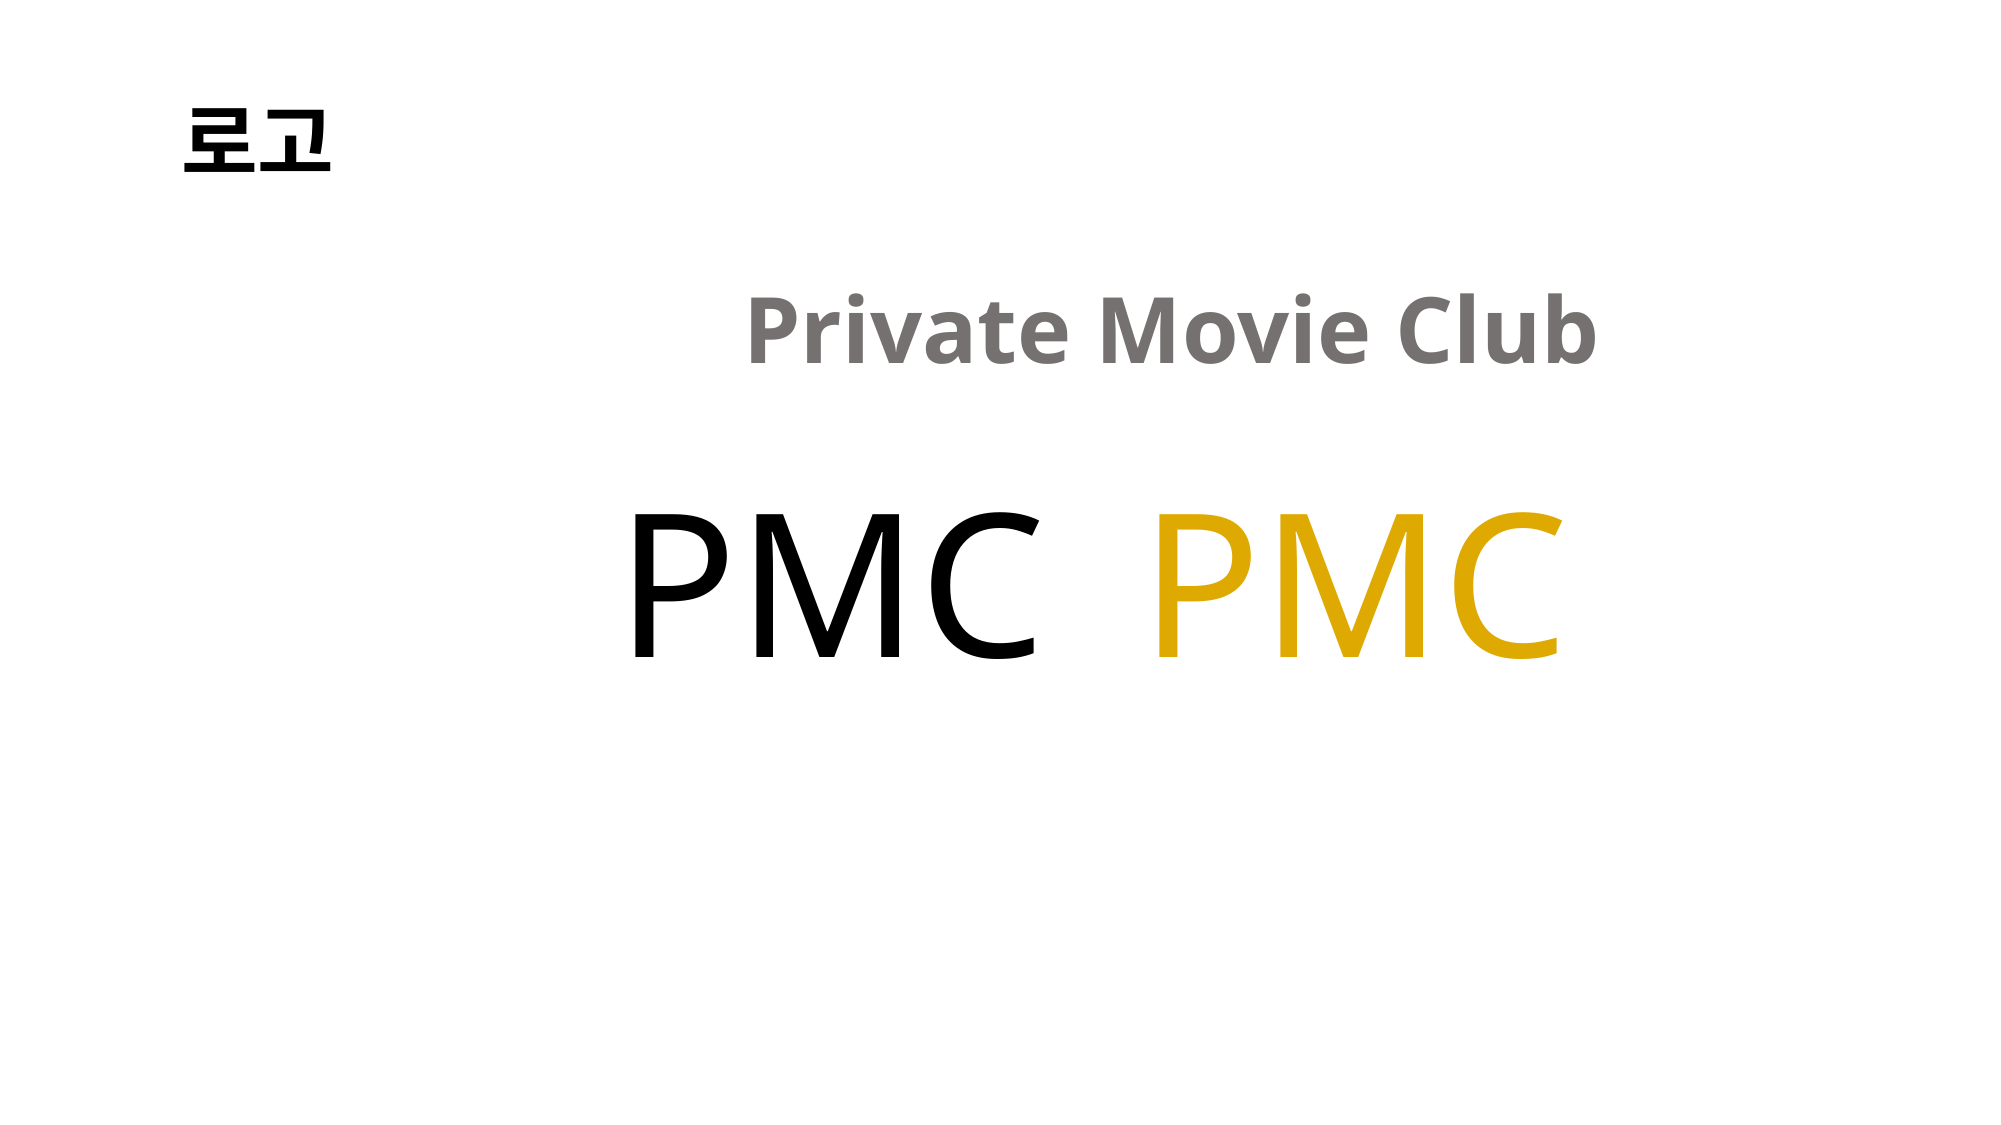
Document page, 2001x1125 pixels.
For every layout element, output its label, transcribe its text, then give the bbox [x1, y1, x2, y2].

text_box 로고 [166, 83, 349, 199]
text_box PMC [602, 449, 1109, 705]
text_box Private Movie Club [728, 264, 1615, 390]
text_box PMC [1125, 449, 1632, 705]
